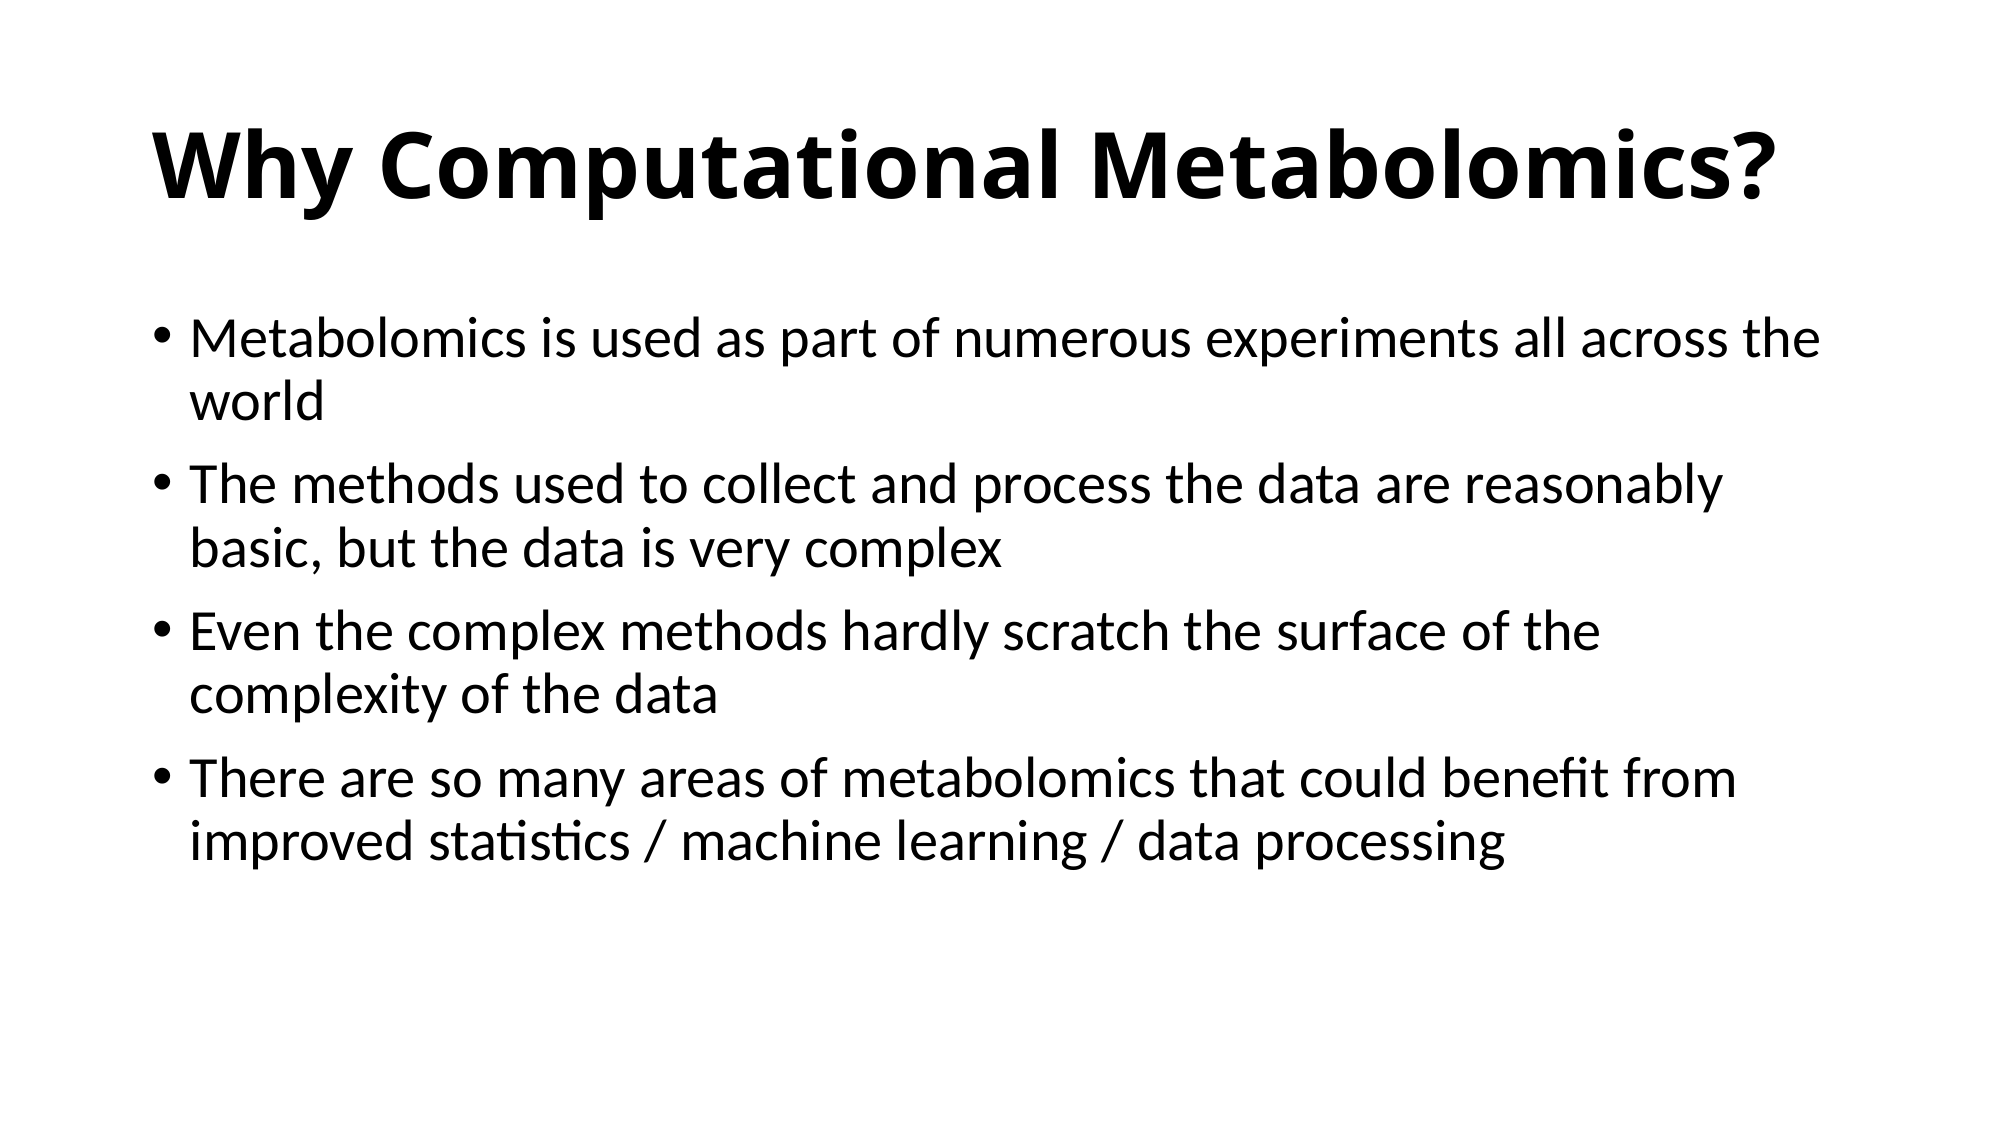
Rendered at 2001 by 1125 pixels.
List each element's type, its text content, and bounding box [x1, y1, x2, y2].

title Why Computational Metabolomics? [137, 59, 1863, 278]
list Metabolomics is used as part of numerous experiments all across the world The methods used to collect and process the data are reasonably basic, but the data is very complex Even the complex methods hardly scratch the surface of the complexity of the data There are so many areas of metabolomics that could benefit from improved statistics / machine learning / data processing [137, 299, 1863, 1014]
